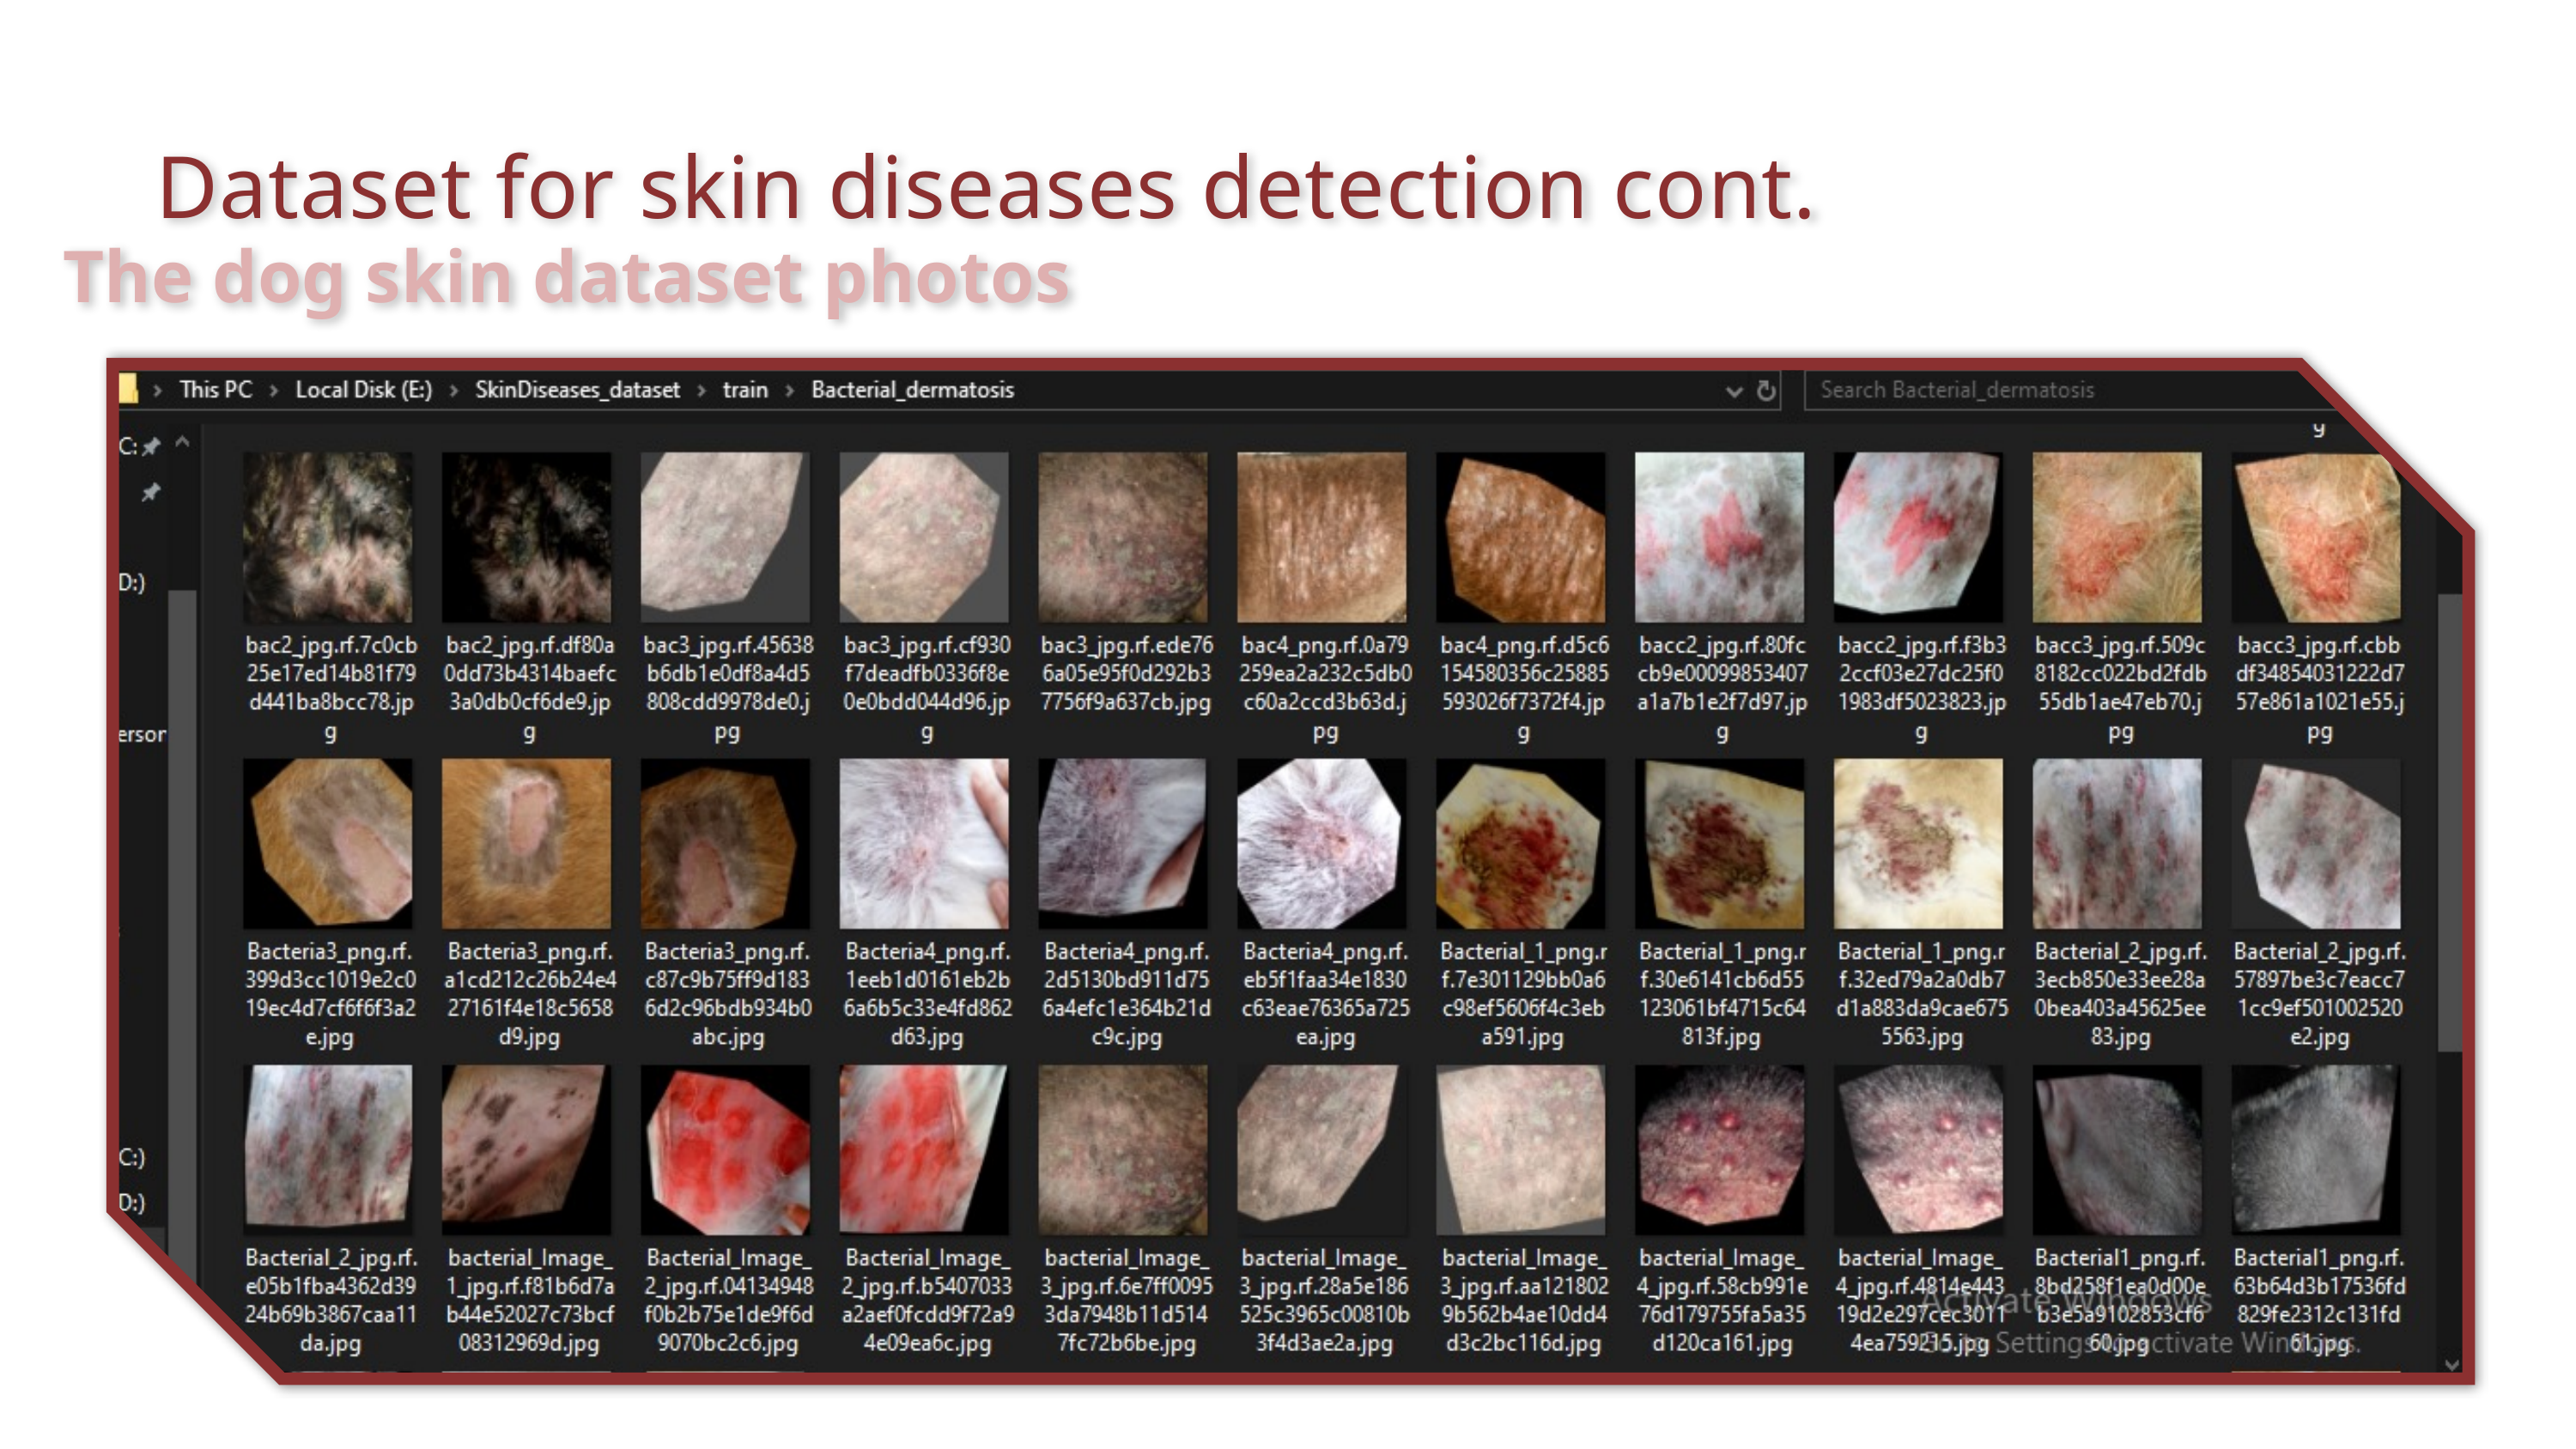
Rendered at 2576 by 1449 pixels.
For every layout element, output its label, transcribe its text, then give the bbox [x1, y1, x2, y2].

text_box The dog skin dataset photos [0, 246, 1467, 318]
text_box Dataset for skin diseases detection cont. [0, 5, 1996, 236]
picture [112, 363, 2470, 1379]
